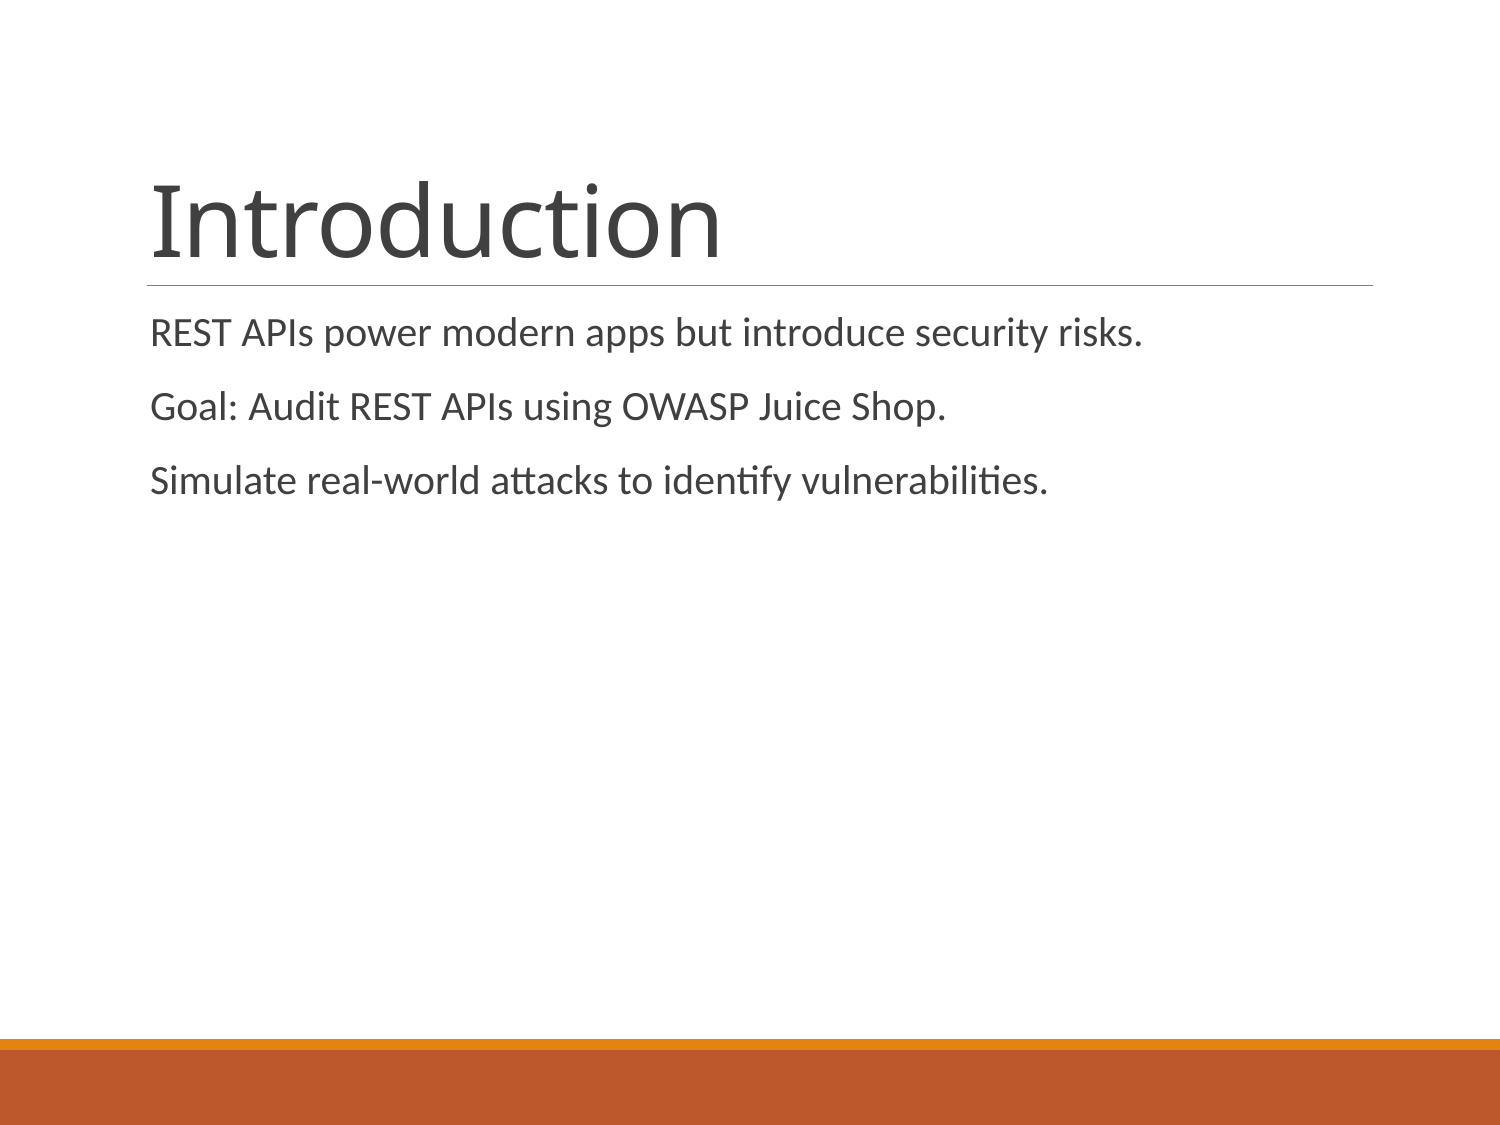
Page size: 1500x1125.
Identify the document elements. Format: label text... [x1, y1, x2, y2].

title Introduction [135, 47, 1373, 285]
list REST APIs power modern apps but introduce security risks. Goal: Audit REST APIs using OWASP Juice Shop. Simulate real-world attacks to identify vulnerabilities. [135, 302, 1373, 963]
